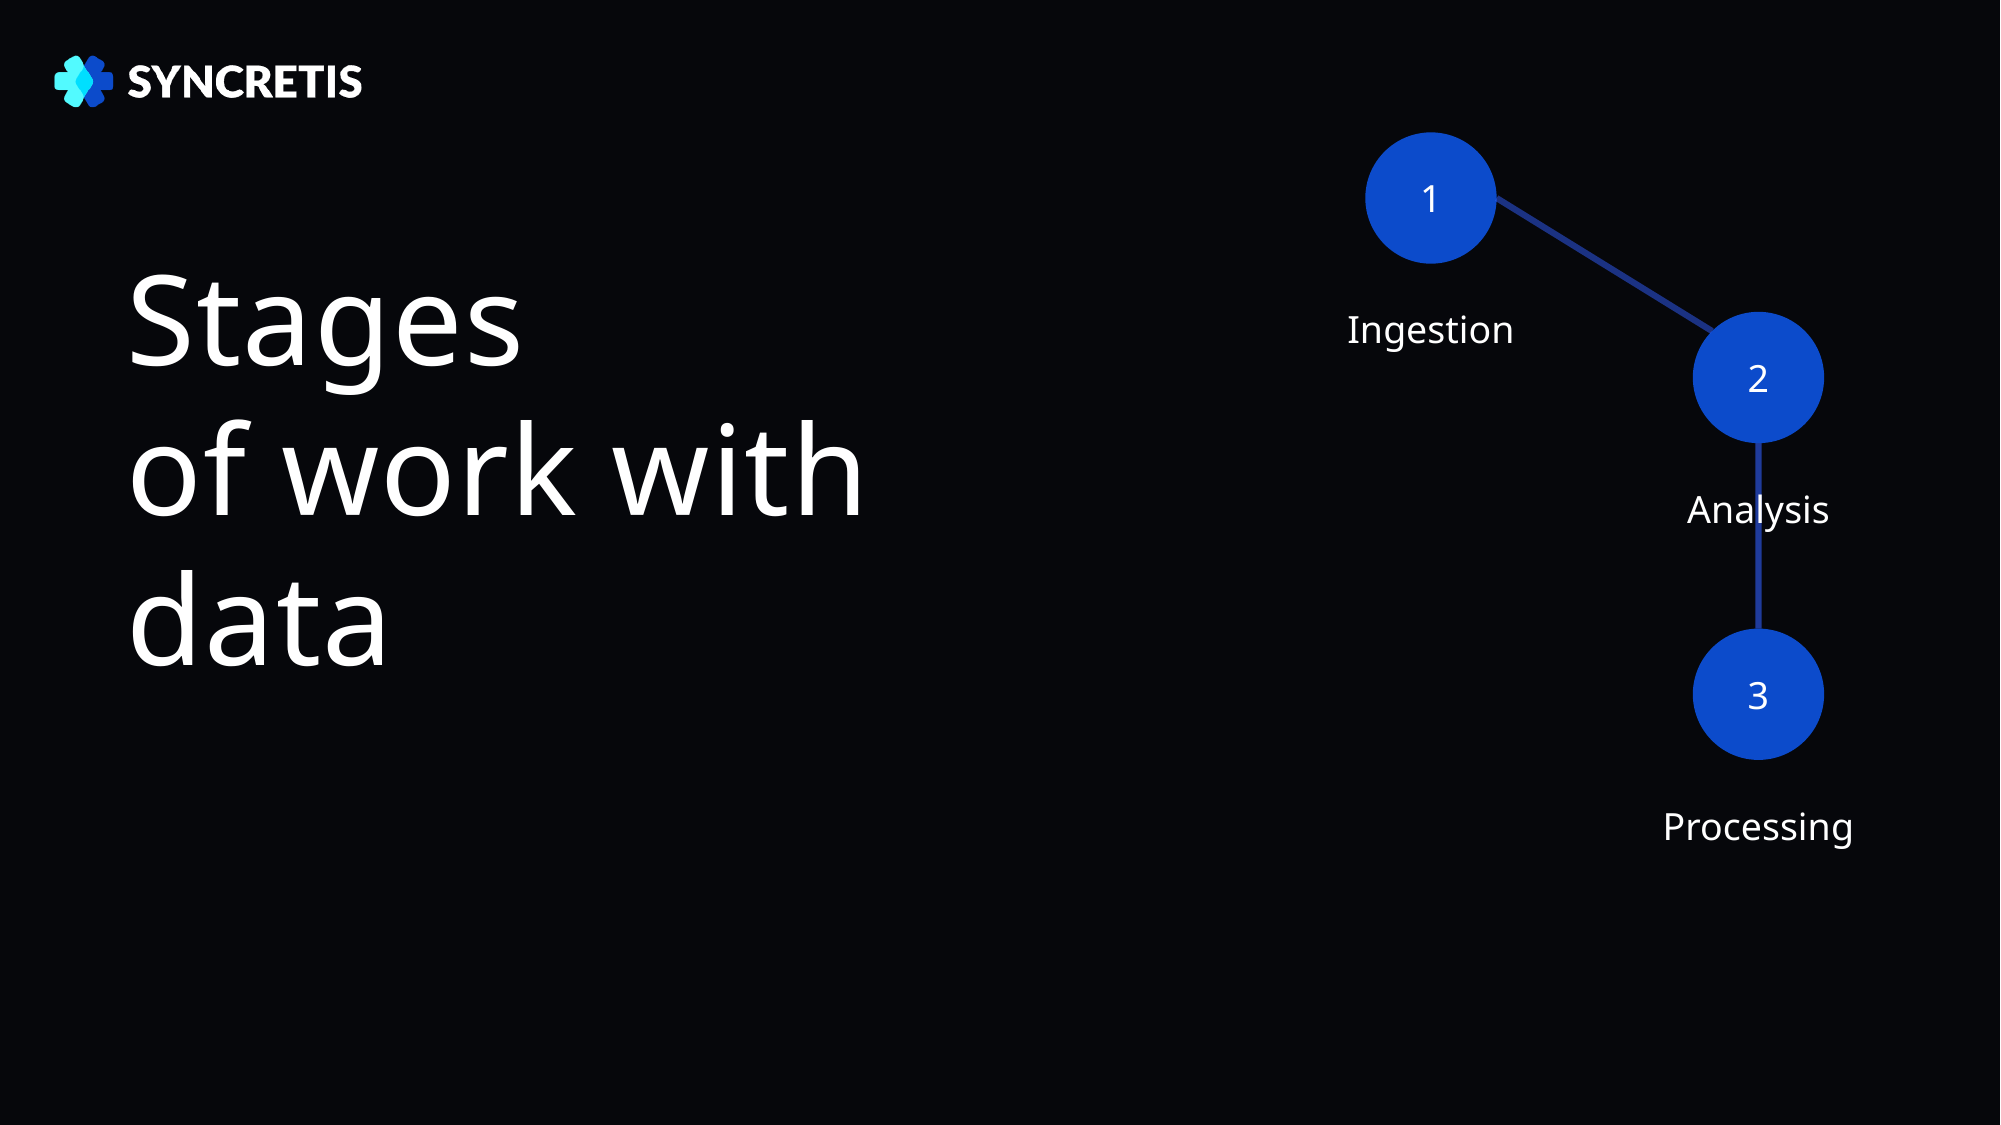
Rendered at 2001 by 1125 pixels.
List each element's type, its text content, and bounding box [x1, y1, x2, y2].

text_box Stages of work with data [126, 307, 982, 623]
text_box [1286, 132, 1577, 410]
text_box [1496, 197, 1713, 332]
picture [54, 54, 362, 108]
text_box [1613, 628, 1904, 904]
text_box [1613, 311, 1904, 590]
